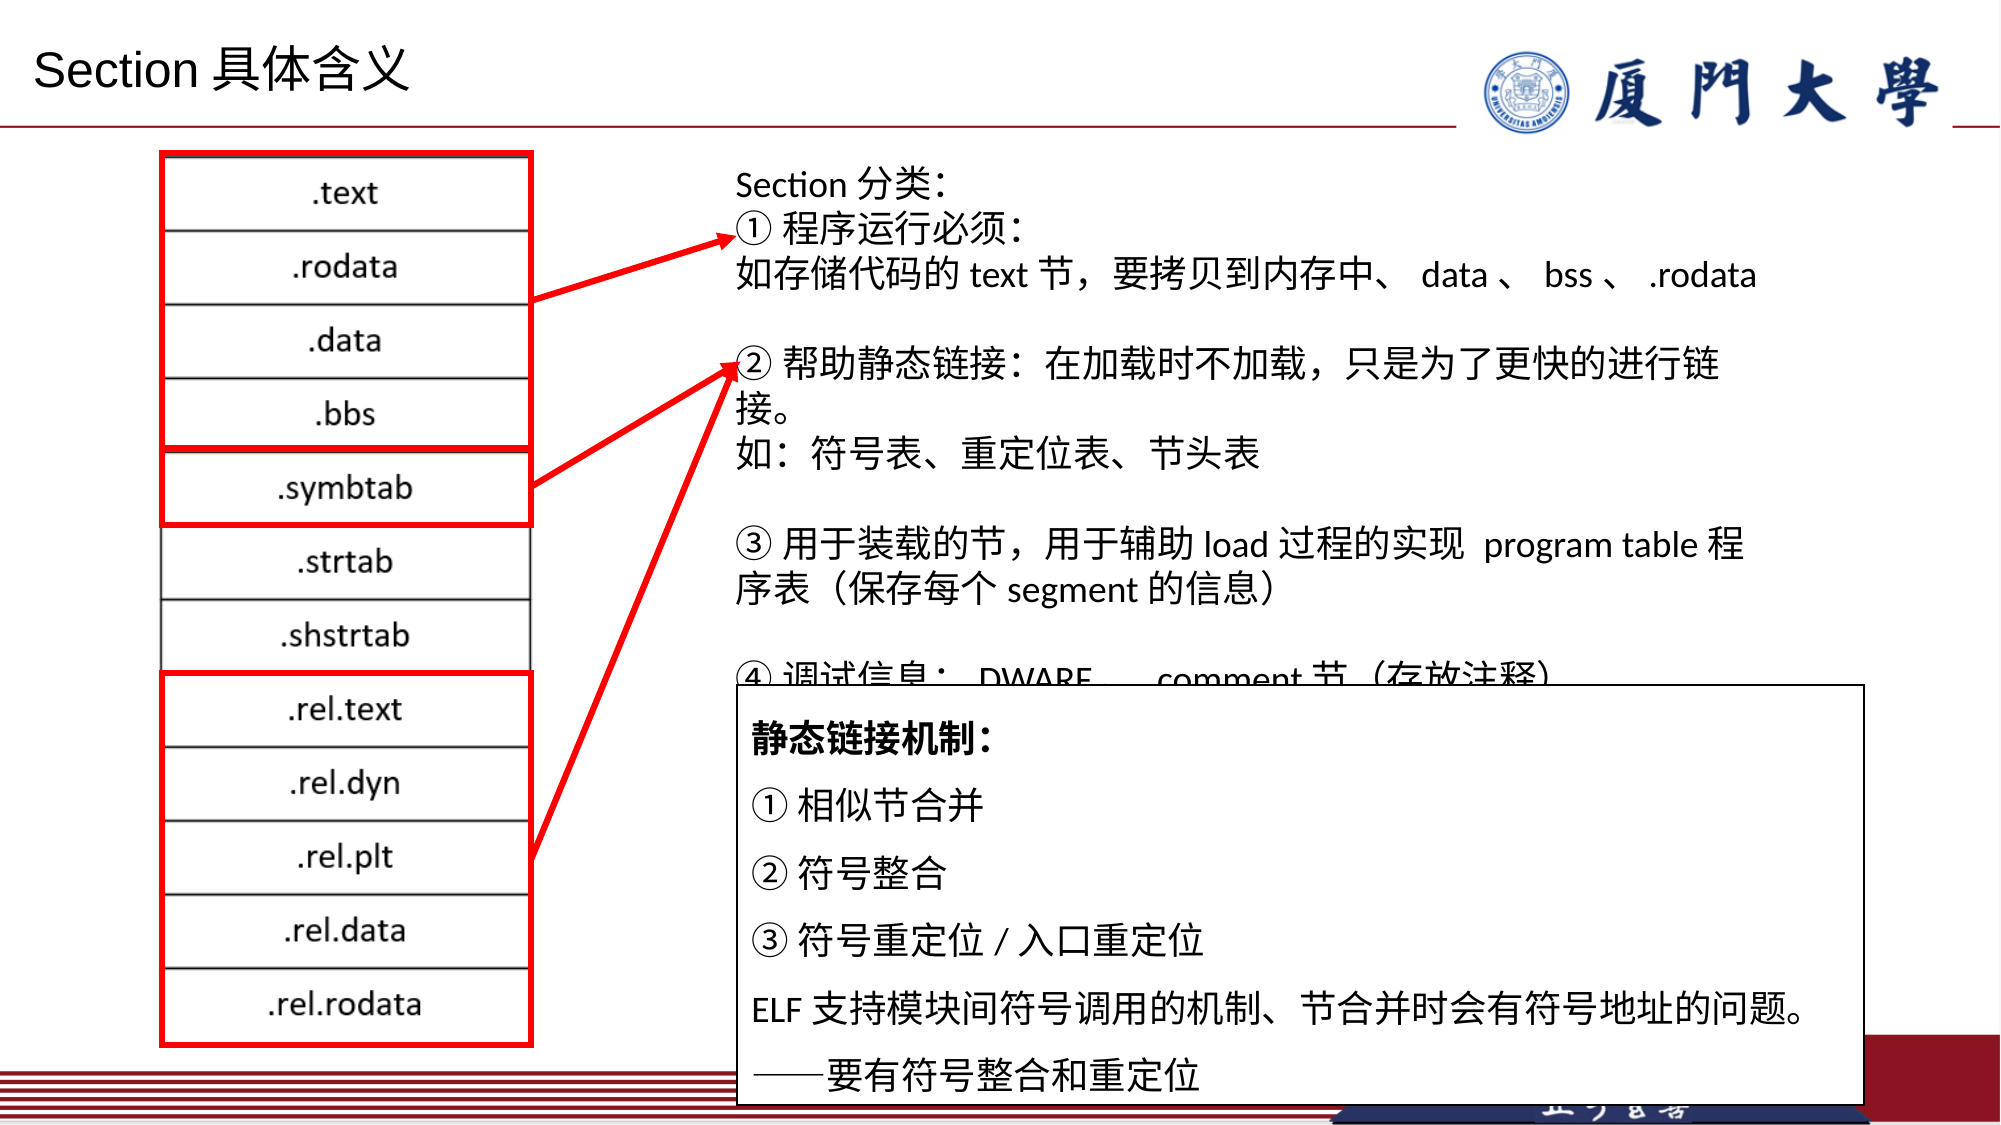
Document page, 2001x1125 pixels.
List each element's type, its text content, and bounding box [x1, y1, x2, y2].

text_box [737, 361, 741, 487]
text_box Section具体含义 [18, 30, 631, 106]
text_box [531, 235, 737, 301]
text_box Section分类： ①程序运行必须： 如存储代码的text节，要拷贝到内存中、data、bss、.rodata ②帮助静态链接：在加载时不加载，只是为了更快的进行链接。 如：符号表、重定位表、节头表 ③用于装载的节，用于辅助load过程的实现 program table程序表（保存每个segment的信息） ④调试信息：DWARF、.comment节（存放注释） [720, 153, 1787, 684]
text_box [161, 1039, 532, 1046]
picture [0, 0, 2001, 1125]
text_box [531, 361, 737, 860]
text_box 静态链接机制： ①相似节合并 ②符号整合 ③符号重定位/入口重定位 ELF支持模块间符号调用的机制、节合并时会有符号地址的问题。——要有符号整合和重定位 [736, 684, 1865, 1106]
